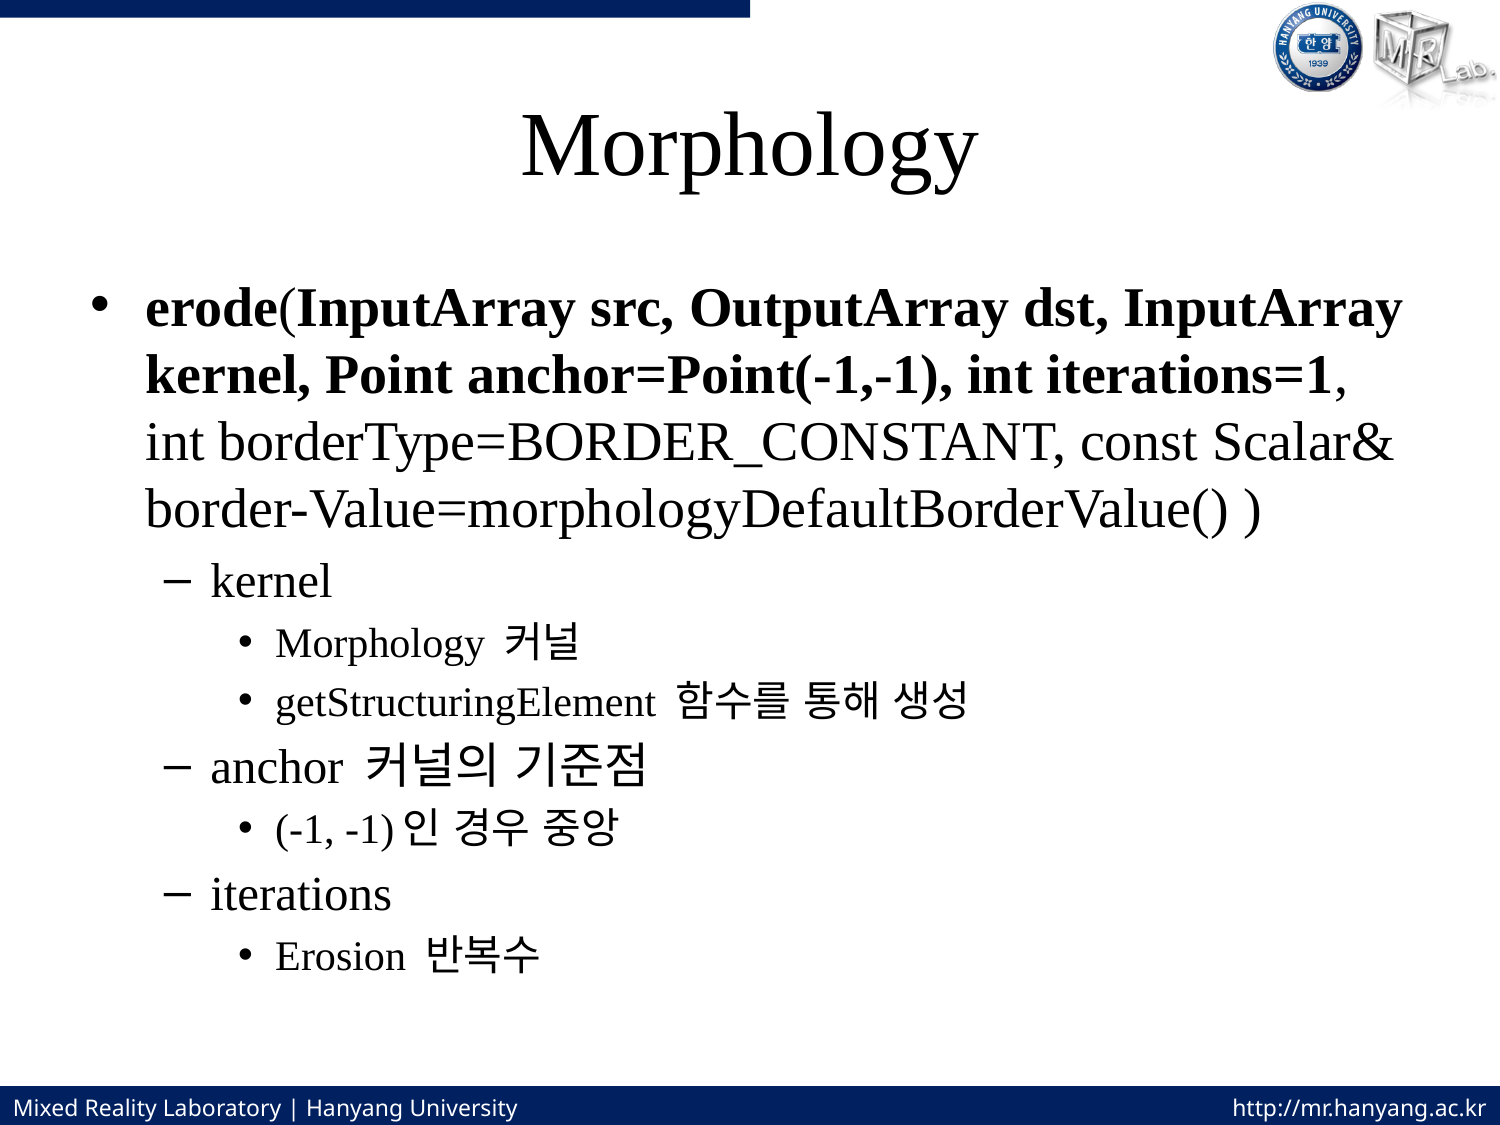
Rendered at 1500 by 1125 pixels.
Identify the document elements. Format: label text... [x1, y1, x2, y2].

title Morphology [75, 45, 1425, 233]
picture [1273, 0, 1500, 118]
list erode(InputArray src, OutputArray dst, InputArray kernel, Point anchor=Point(-1,-1), int iterations=1, int borderType=BORDER_CONSTANT, const Scalar& border-Value=morphologyDefaultBorderValue() ) kernel Morphology 커널 getStructuringElement 함수를 통해 생성 anchor 커널의 기준점 (-1, -1)인 경우 중앙 iterations Erosion 반복수 [75, 262, 1425, 1005]
